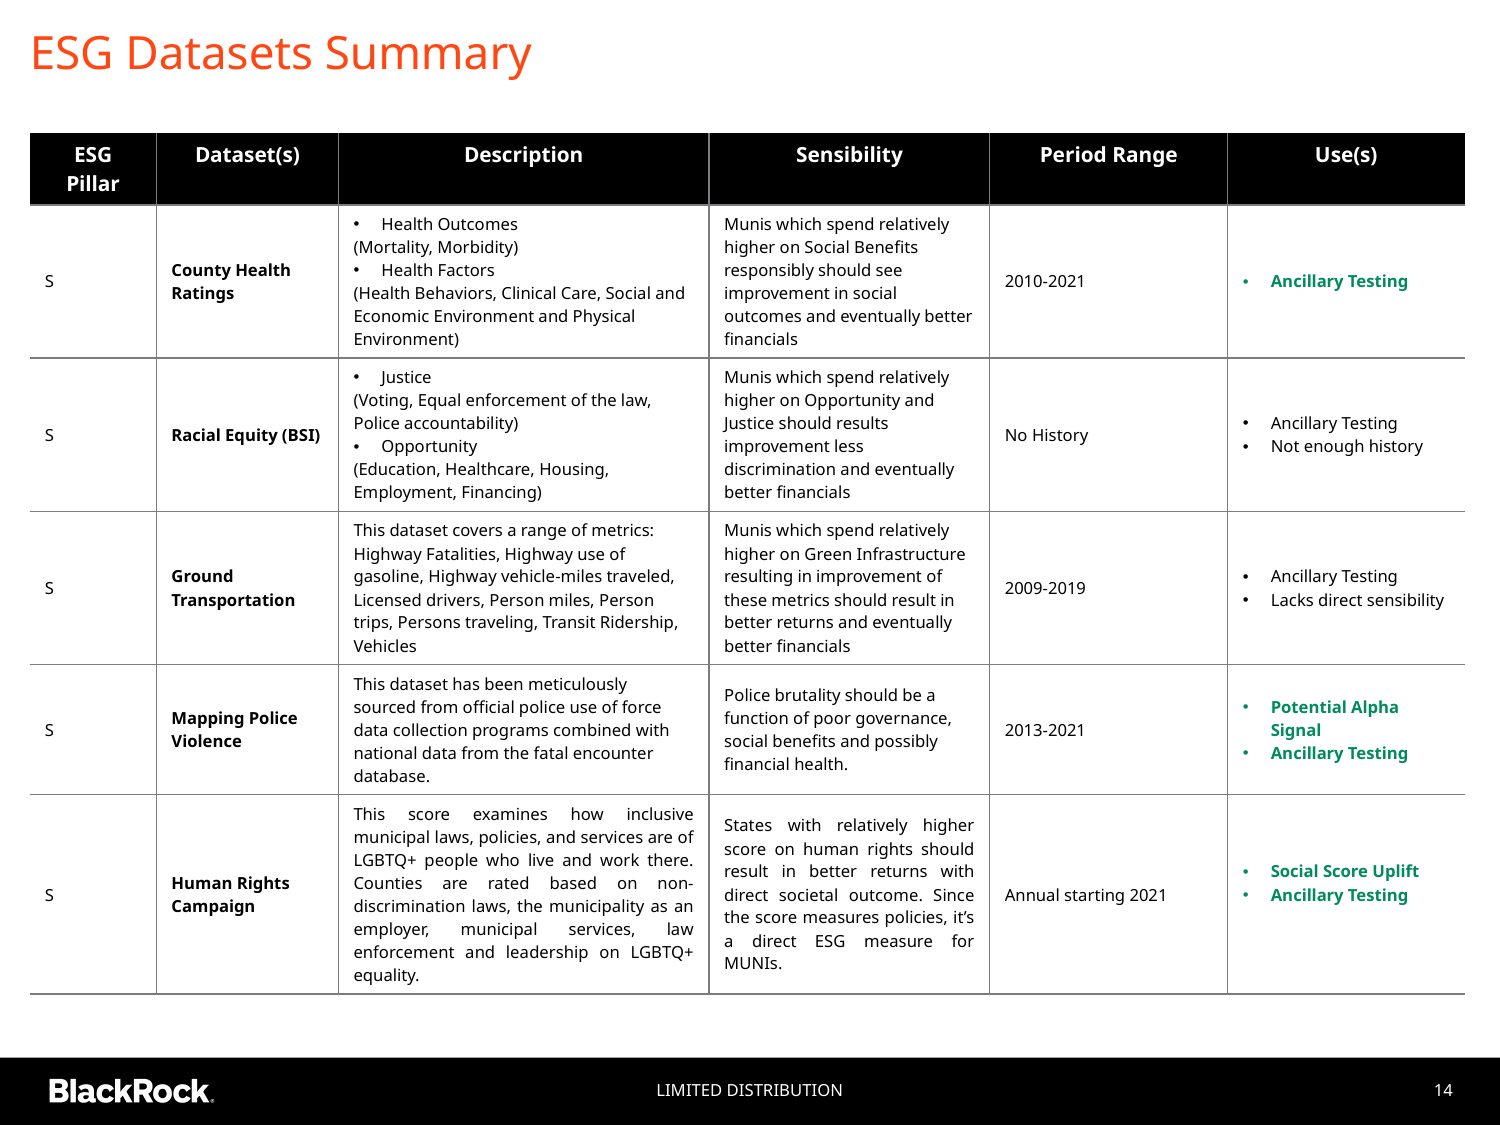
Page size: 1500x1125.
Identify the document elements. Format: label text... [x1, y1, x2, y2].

table_cell S [30, 512, 156, 664]
table_cell 2013-2021 [990, 665, 1227, 794]
table_cell Mapping Police Violence [157, 665, 338, 794]
table_header Dataset(s) [157, 133, 338, 204]
table_header Use(s) [1228, 133, 1465, 204]
table_cell Munis which spend relatively higher on Green Infrastructure resulting in improvement of these metrics should result in better returns and eventually better financials [710, 512, 989, 664]
table_cell 2009-2019 [990, 512, 1227, 664]
table_cell 2010-2021 [990, 206, 1227, 357]
table_cell No History [990, 359, 1227, 511]
table_cell States with relatively higher score on human rights should result in better returns with direct societal outcome. Since the score measures policies, it’s a direct ESG measure for MUNIs. [710, 795, 989, 993]
table_header Period Range [990, 133, 1227, 204]
table_cell S [30, 795, 156, 993]
table_header ESG Pillar [30, 133, 156, 204]
table_cell Police brutality should be a function of poor governance, social benefits and possibly financial health. [710, 665, 989, 794]
table_cell This dataset covers a range of metrics: Highway Fatalities, Highway use of gasoline, Highway vehicle-miles traveled, Licensed drivers, Person miles, Person trips, Persons traveling, Transit Ridership, Vehicles [339, 512, 708, 664]
slide_number 14 [1385, 1057, 1453, 1125]
table_cell Health Outcomes (Mortality, Morbidity) Health Factors (Health Behaviors, Clinical Care, Social and Economic Environment and Physical Environment) [339, 206, 708, 357]
table_cell S [30, 206, 156, 357]
table_cell County Health Ratings [157, 206, 338, 357]
title ESG Datasets Summary [29, 23, 1430, 122]
table_cell Human Rights Campaign [157, 795, 338, 993]
table_header Sensibility [710, 133, 989, 204]
table_cell Ground Transportation [157, 512, 338, 664]
table_cell This dataset has been meticulously sourced from official police use of force data collection programs combined with national data from the fatal encounter database. [339, 665, 708, 794]
table_cell Potential Alpha Signal Ancillary Testing [1228, 665, 1465, 794]
table_cell Racial Equity (BSI) [157, 359, 338, 511]
table_cell S [30, 665, 156, 794]
table_header Description [339, 133, 708, 204]
table_cell Ancillary Testing Lacks direct sensibility [1228, 512, 1465, 664]
table_cell Ancillary Testing [1228, 206, 1465, 357]
table_cell Justice (Voting, Equal enforcement of the law, Police accountability) Opportunity (Education, Healthcare, Housing, Employment, Financing) [339, 359, 708, 511]
table_cell Annual starting 2021 [990, 795, 1227, 993]
table_cell Ancillary Testing Not enough history [1228, 359, 1465, 511]
table_cell Social Score Uplift Ancillary Testing [1228, 795, 1465, 993]
footer Limited Distribution [262, 1056, 1238, 1124]
table_cell Munis which spend relatively higher on Social Benefits responsibly should see improvement in social outcomes and eventually better financials [710, 206, 989, 357]
table_cell S [30, 359, 156, 511]
table_cell Munis which spend relatively higher on Opportunity and Justice should results improvement less discrimination and eventually better financials [710, 359, 989, 511]
table_cell This score examines how inclusive municipal laws, policies, and services are of LGBTQ+ people who live and work there. Counties are rated based on non-discrimination laws, the municipality as an employer, municipal services, law enforcement and leadership on LGBTQ+ equality. [339, 795, 708, 993]
picture [0, 1057, 264, 1125]
